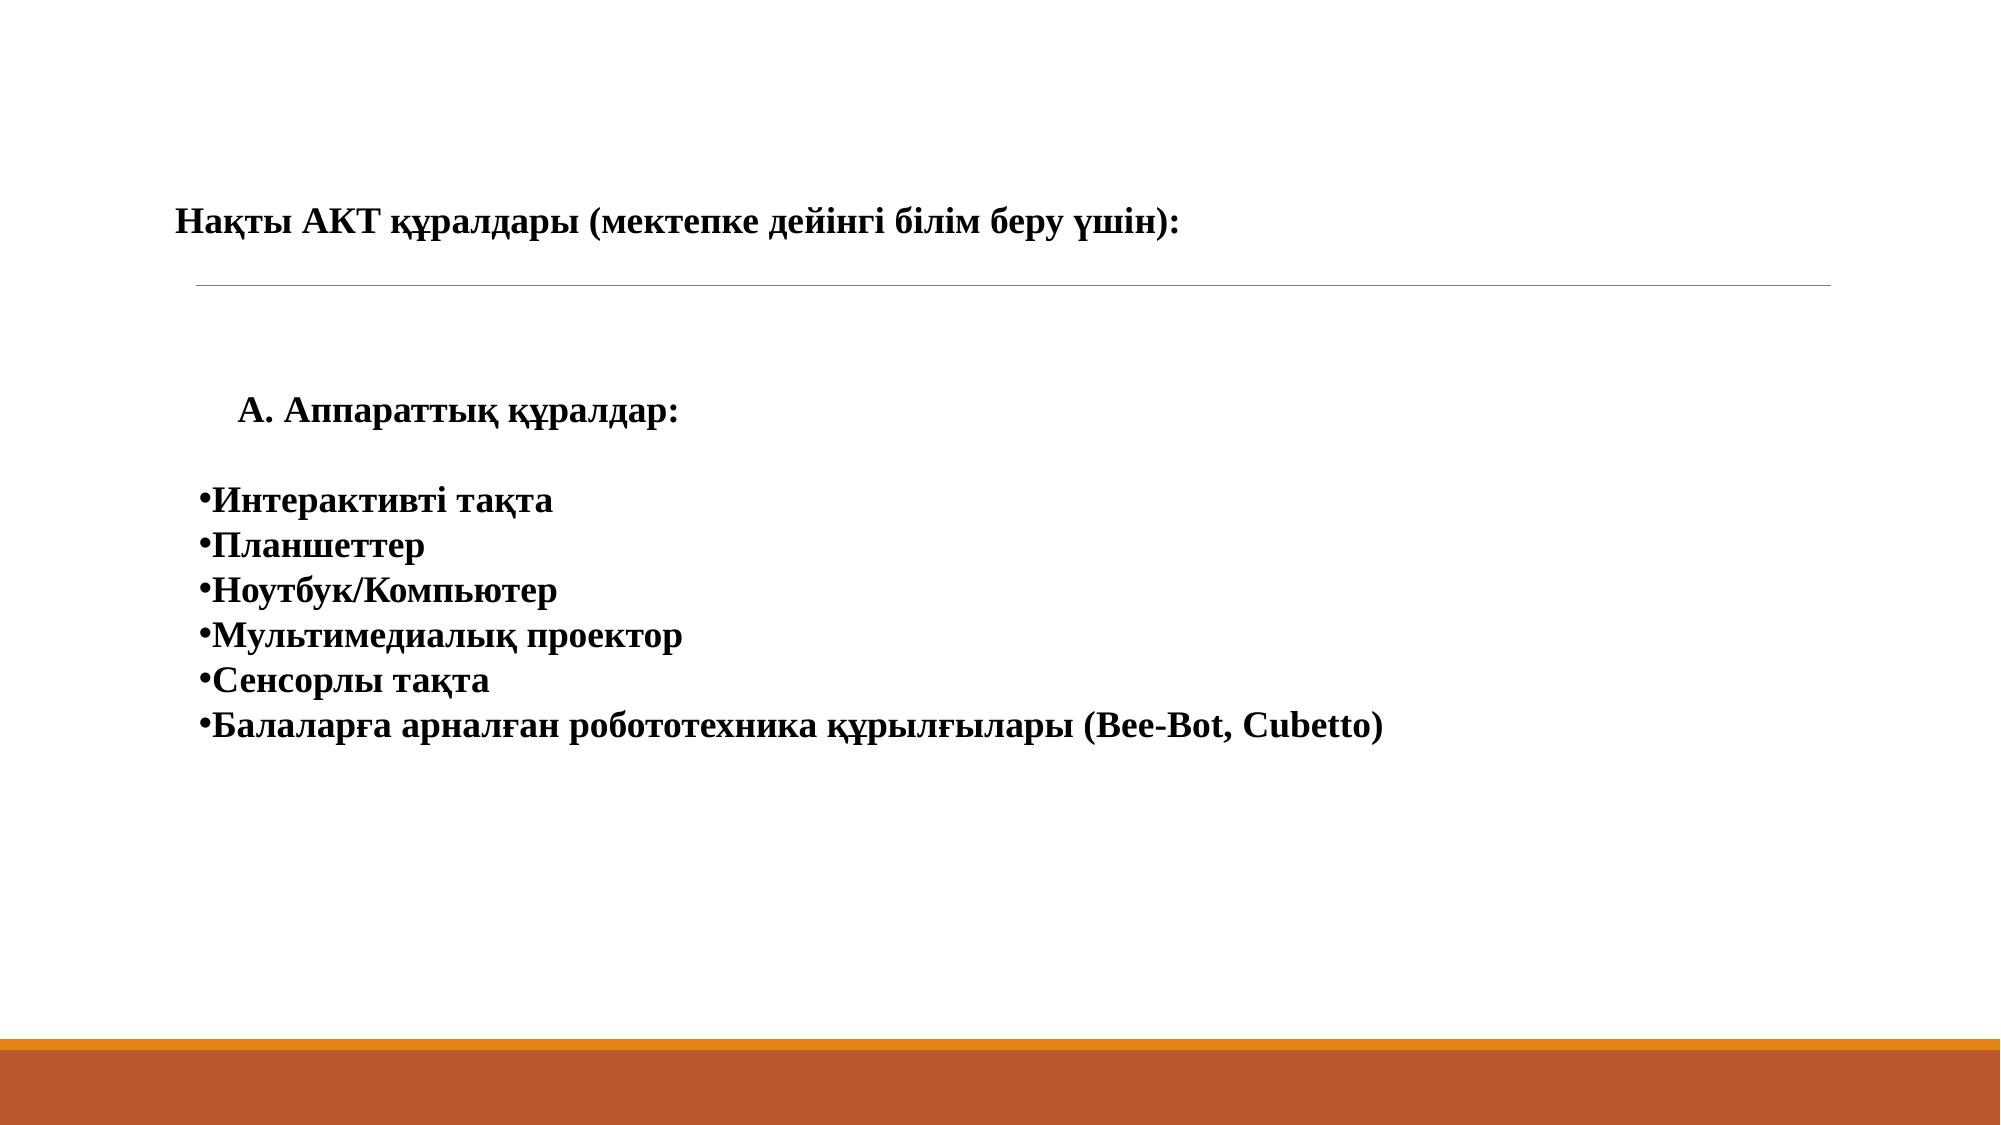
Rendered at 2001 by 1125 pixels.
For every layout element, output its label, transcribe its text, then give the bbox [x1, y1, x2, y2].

text_box Нақты АКТ құралдары (мектепке дейінгі білім беру үшін): [160, 188, 1586, 249]
text_box ✅ А. Аппараттық құралдар: Интерактивті тақта Планшеттер Ноутбук/Компьютер Мультимедиалық проектор Сенсорлы тақта Балаларға арналған робототехника құрылғылары (Bee-Bot, Cubetto) [184, 333, 1851, 753]
